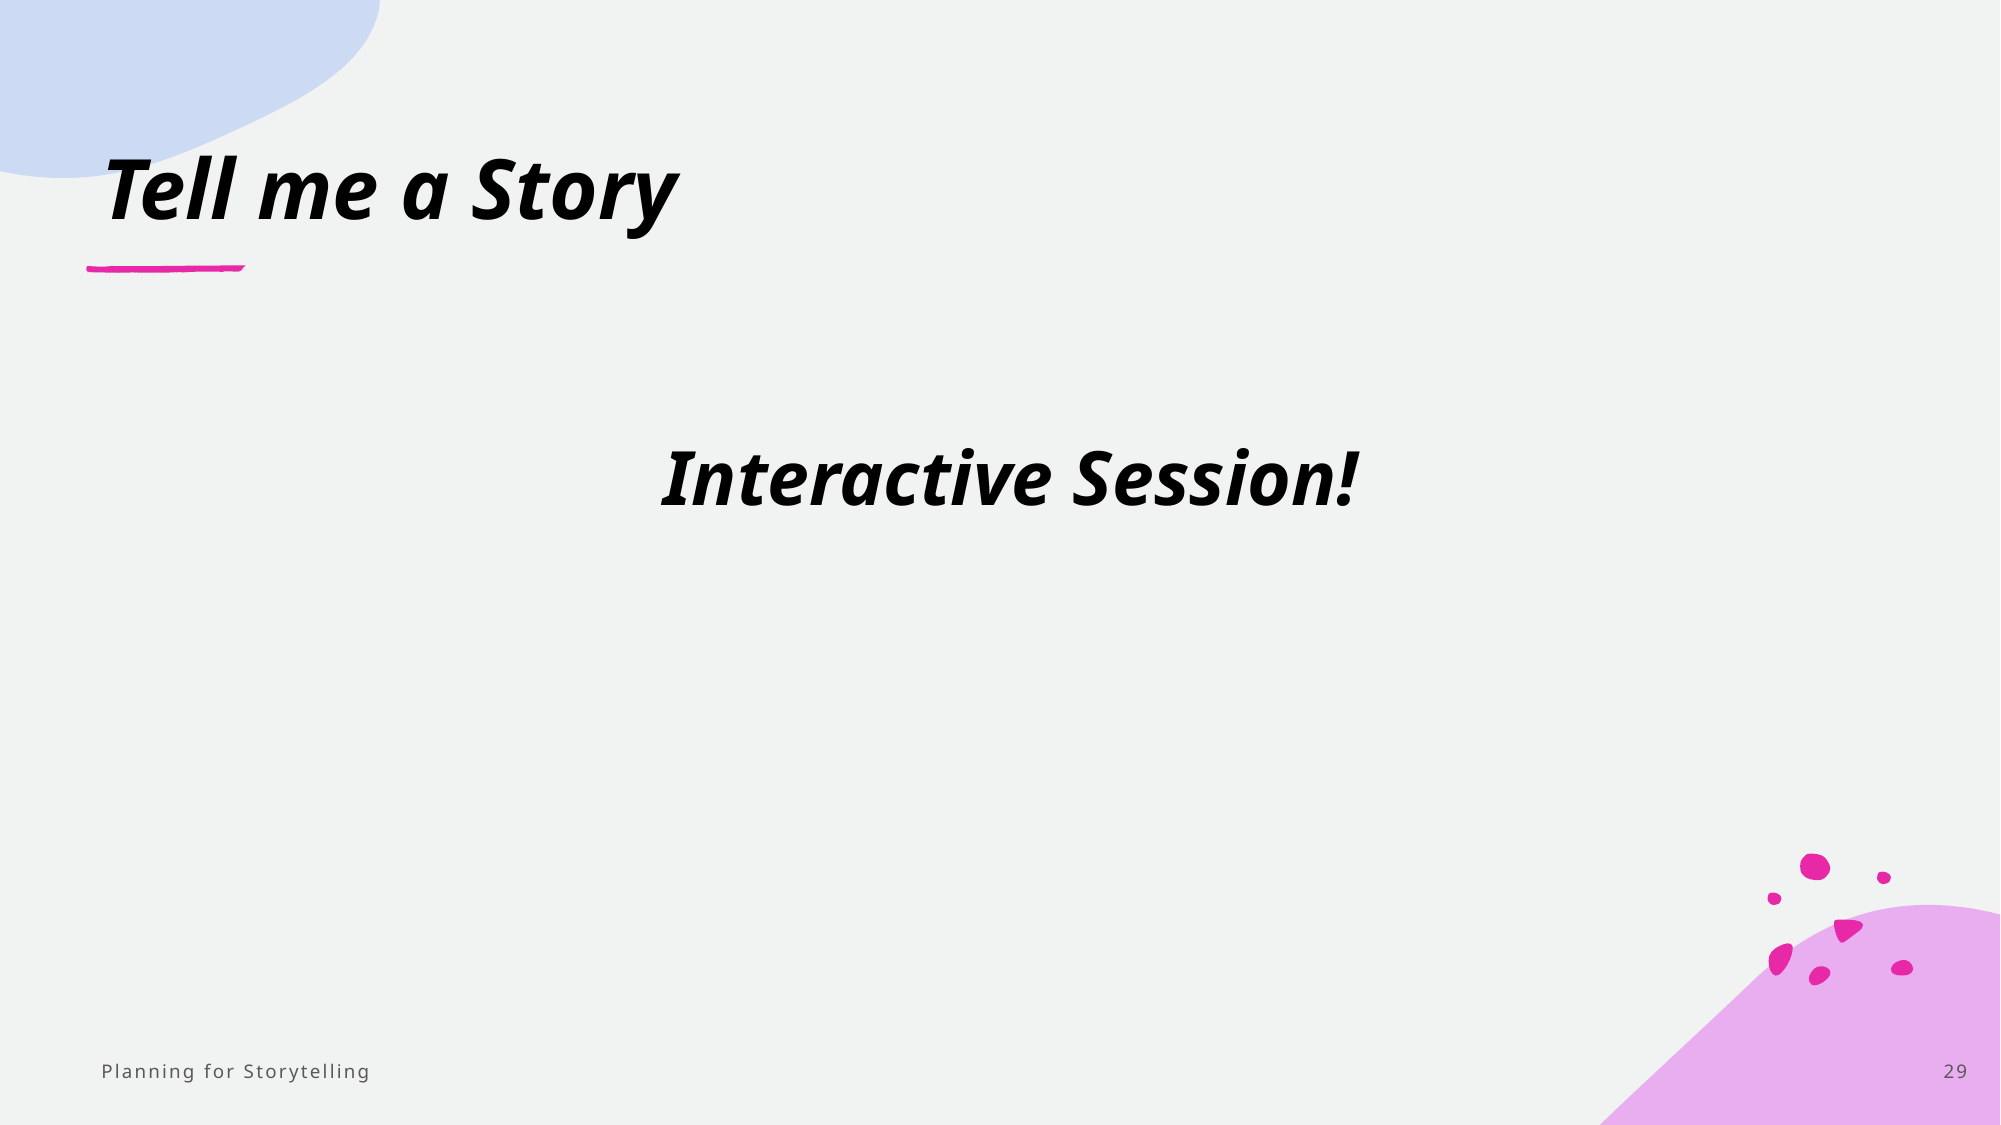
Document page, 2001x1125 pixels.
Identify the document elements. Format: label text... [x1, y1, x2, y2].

footer Planning for Storytelling [86, 1042, 653, 1103]
title Tell me a Story [86, 144, 1740, 244]
list Interactive Session! [86, 413, 1936, 996]
slide_number 29 [1911, 1042, 1999, 1103]
